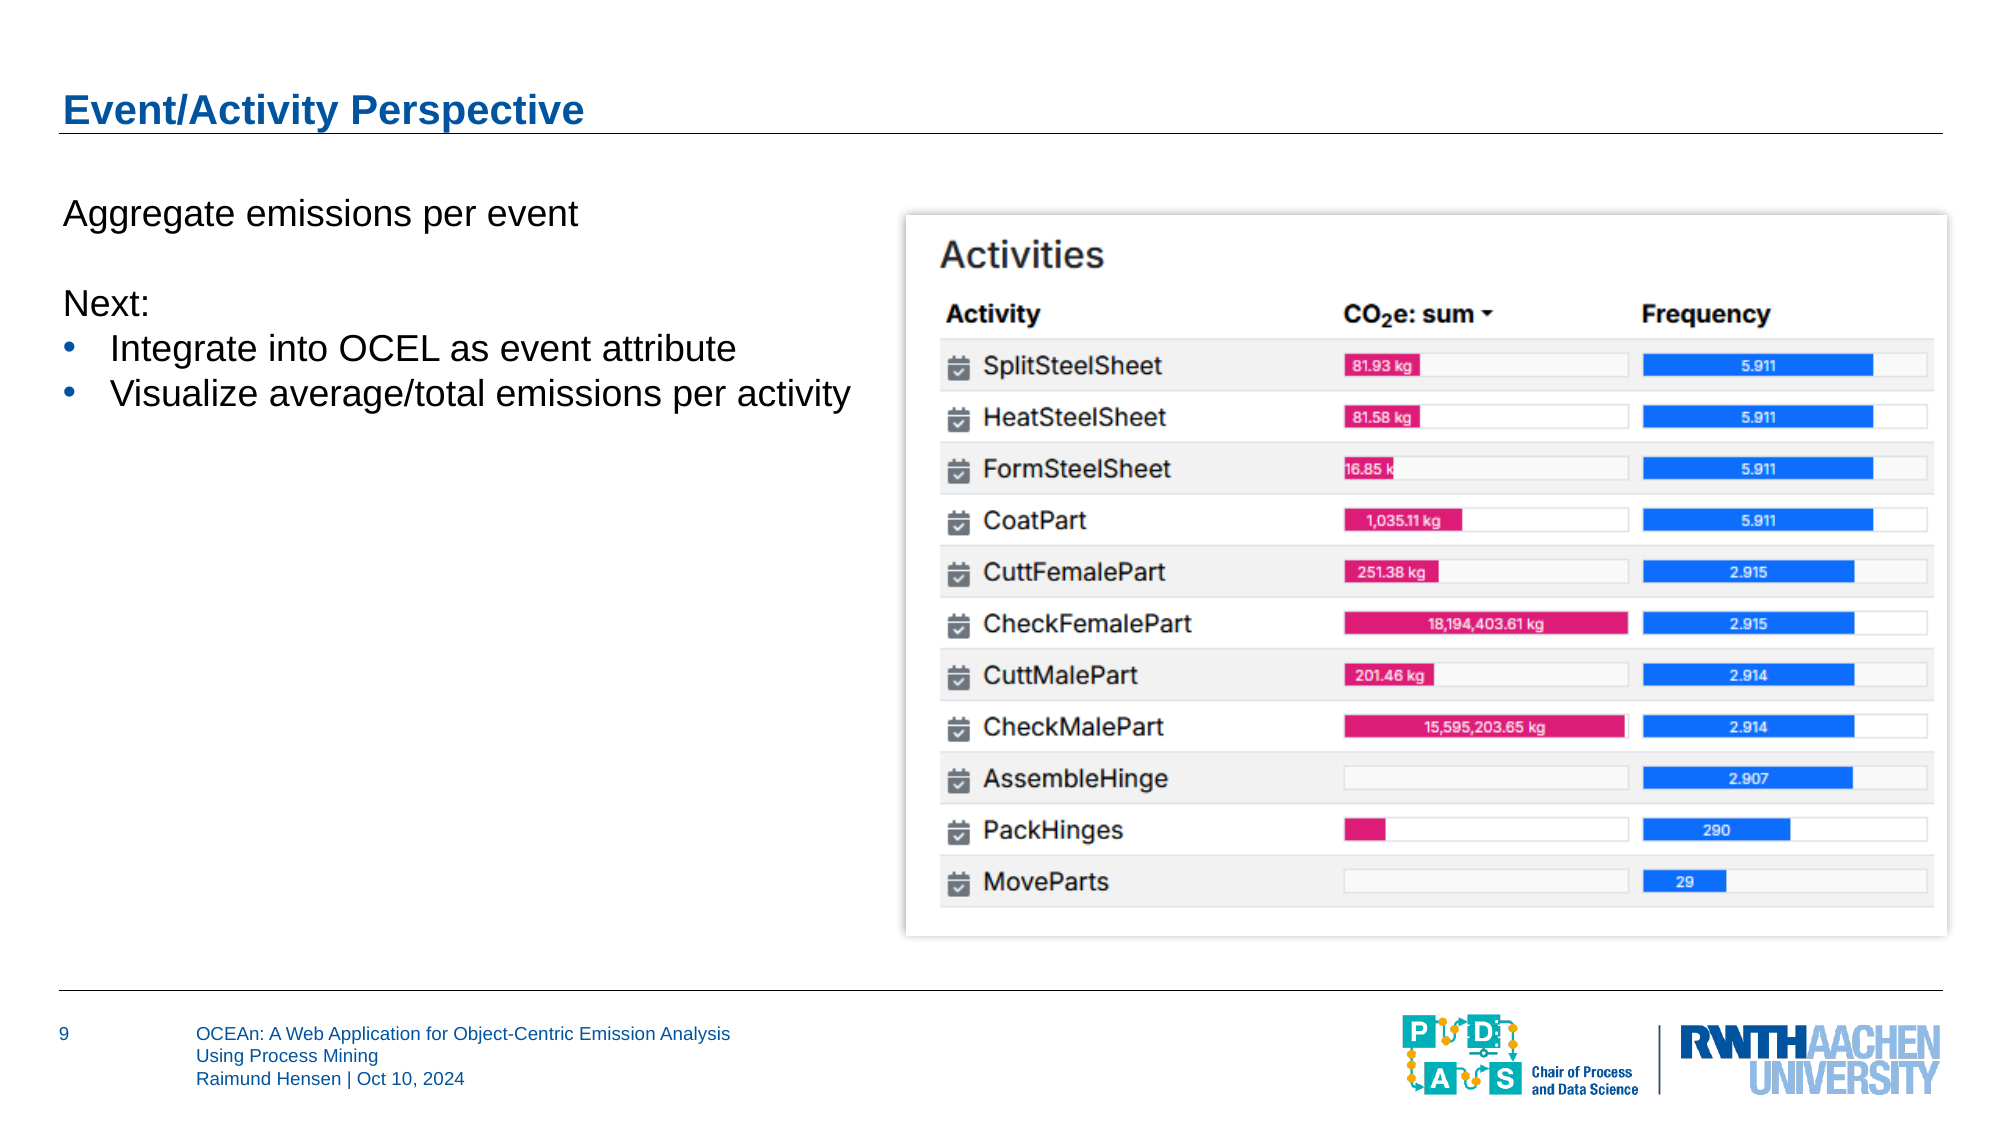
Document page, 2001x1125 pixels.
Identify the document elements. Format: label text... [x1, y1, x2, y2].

list Aggregate emissions per event Next: Integrate into OCEL as event attribute Visualize average/total emissions per activity [62, 188, 1947, 892]
picture [906, 215, 1947, 936]
picture [1381, 990, 1961, 1125]
title Event/Activity Perspective [62, 44, 1947, 134]
